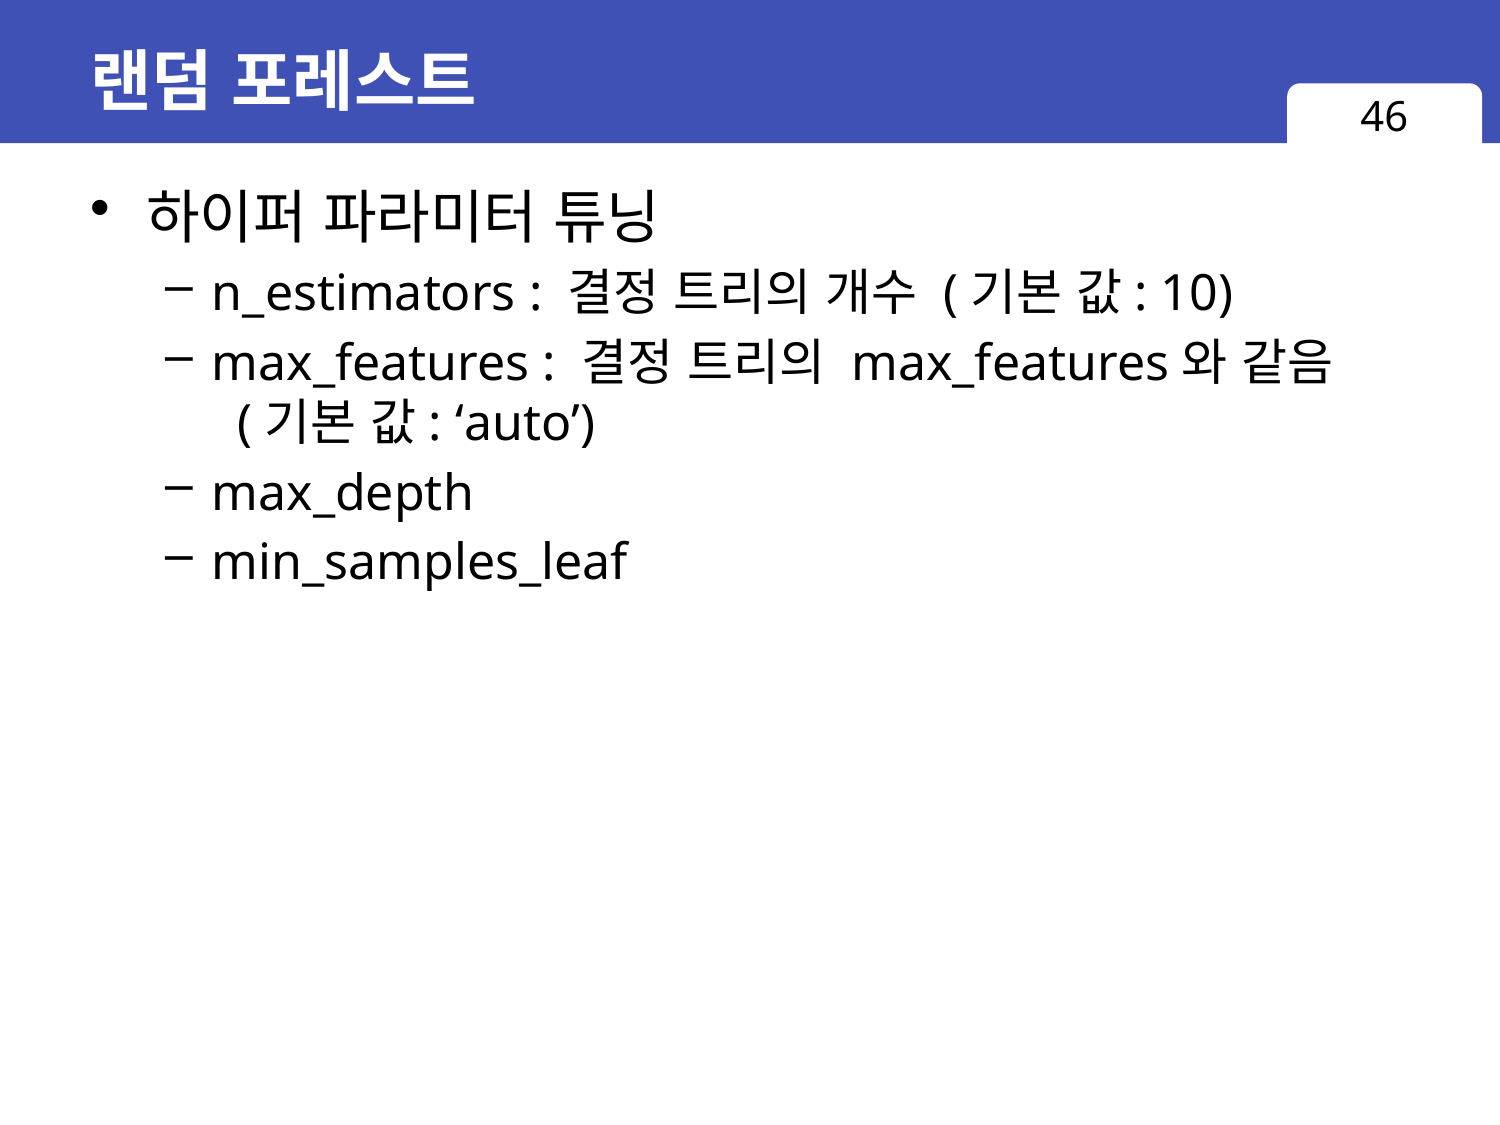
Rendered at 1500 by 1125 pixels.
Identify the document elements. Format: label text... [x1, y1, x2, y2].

title 랜덤 포레스트 [74, 16, 1426, 141]
slide_number 46 [1286, 81, 1483, 161]
list 하이퍼 파라미터 튜닝 n_estimators : 결정 트리의 개수 (기본 값: 10) max_features : 결정 트리의 max_features와 같음 (기본 값: ‘auto’) max_depth min_samples_leaf [74, 172, 1483, 1095]
